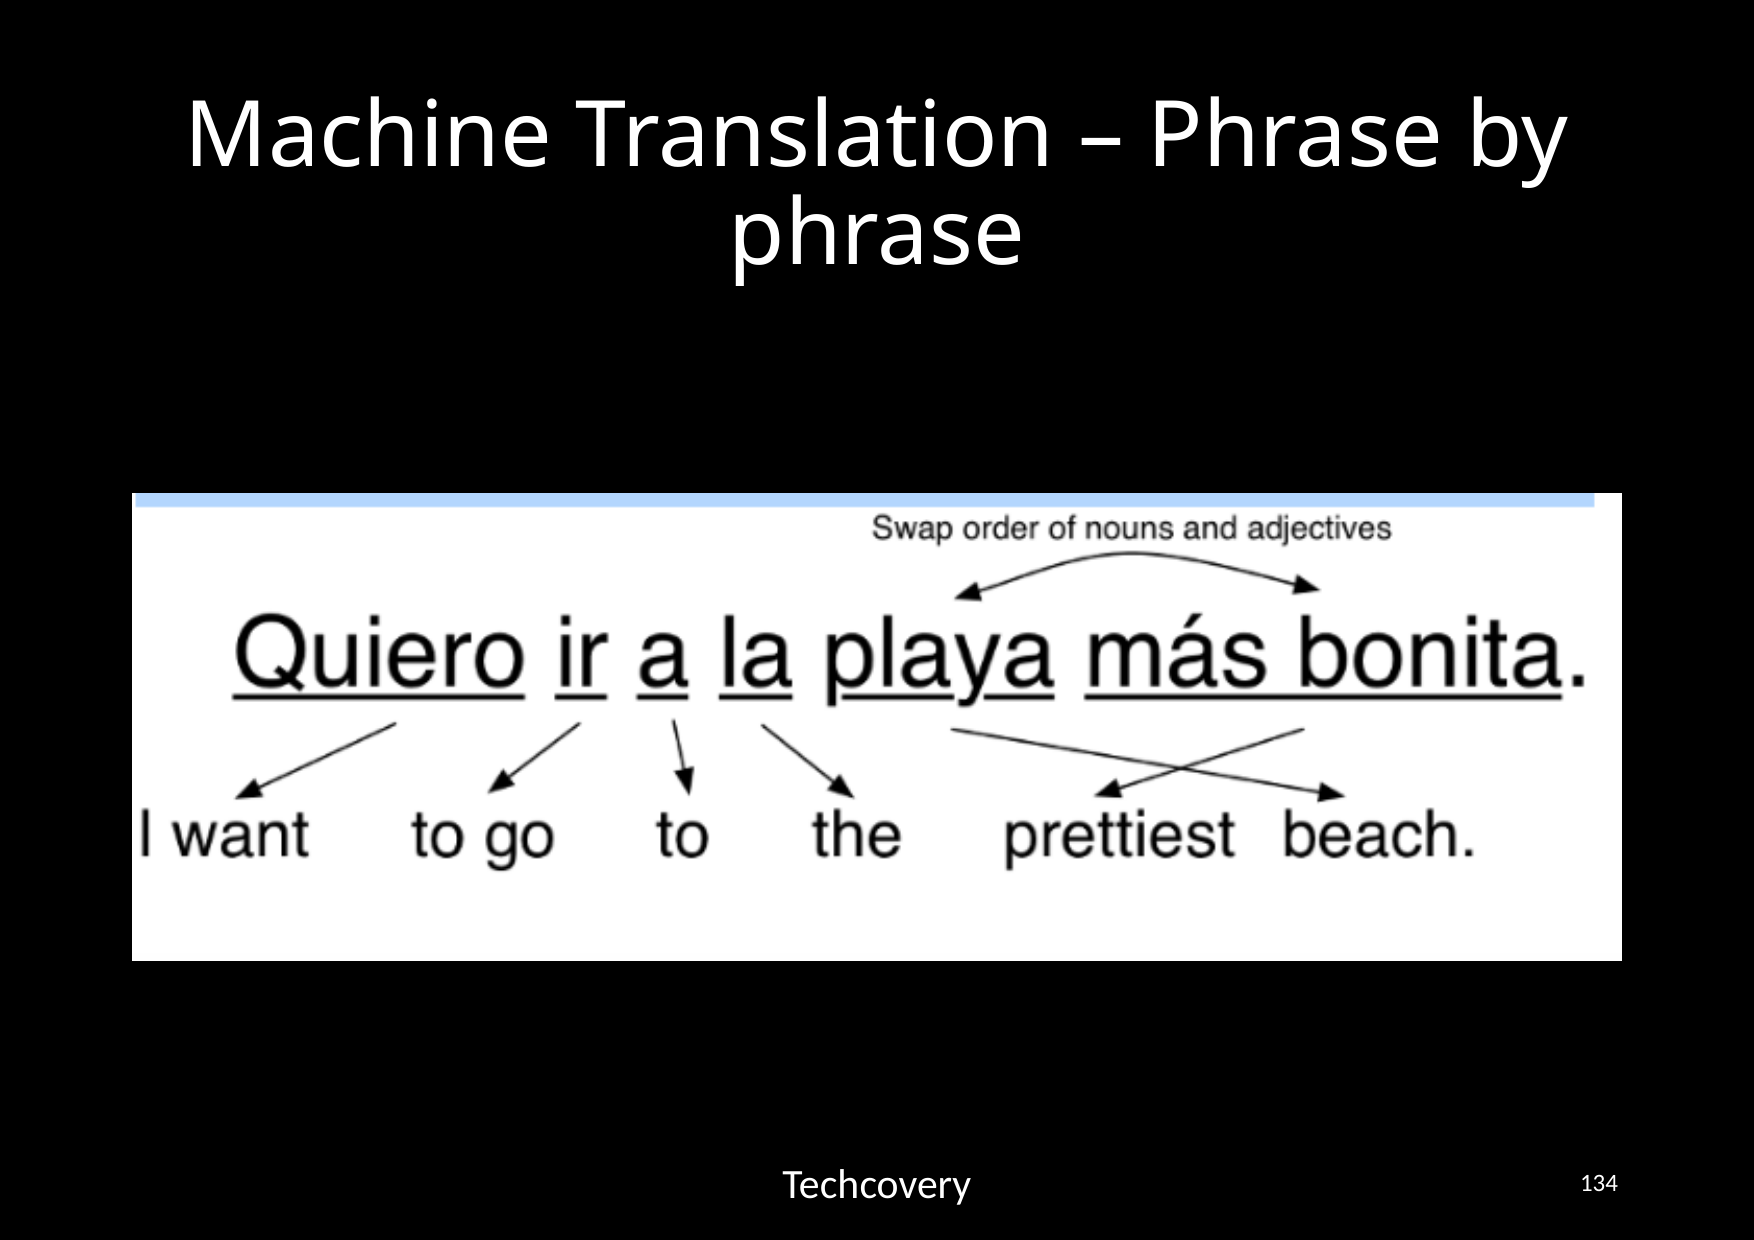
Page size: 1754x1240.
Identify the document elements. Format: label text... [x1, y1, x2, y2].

picture [132, 493, 1622, 961]
footer Techcovery [580, 1148, 1173, 1215]
slide_number 134 [1238, 1148, 1634, 1215]
title Machine Translation – Phrase by phrase [120, 66, 1634, 306]
